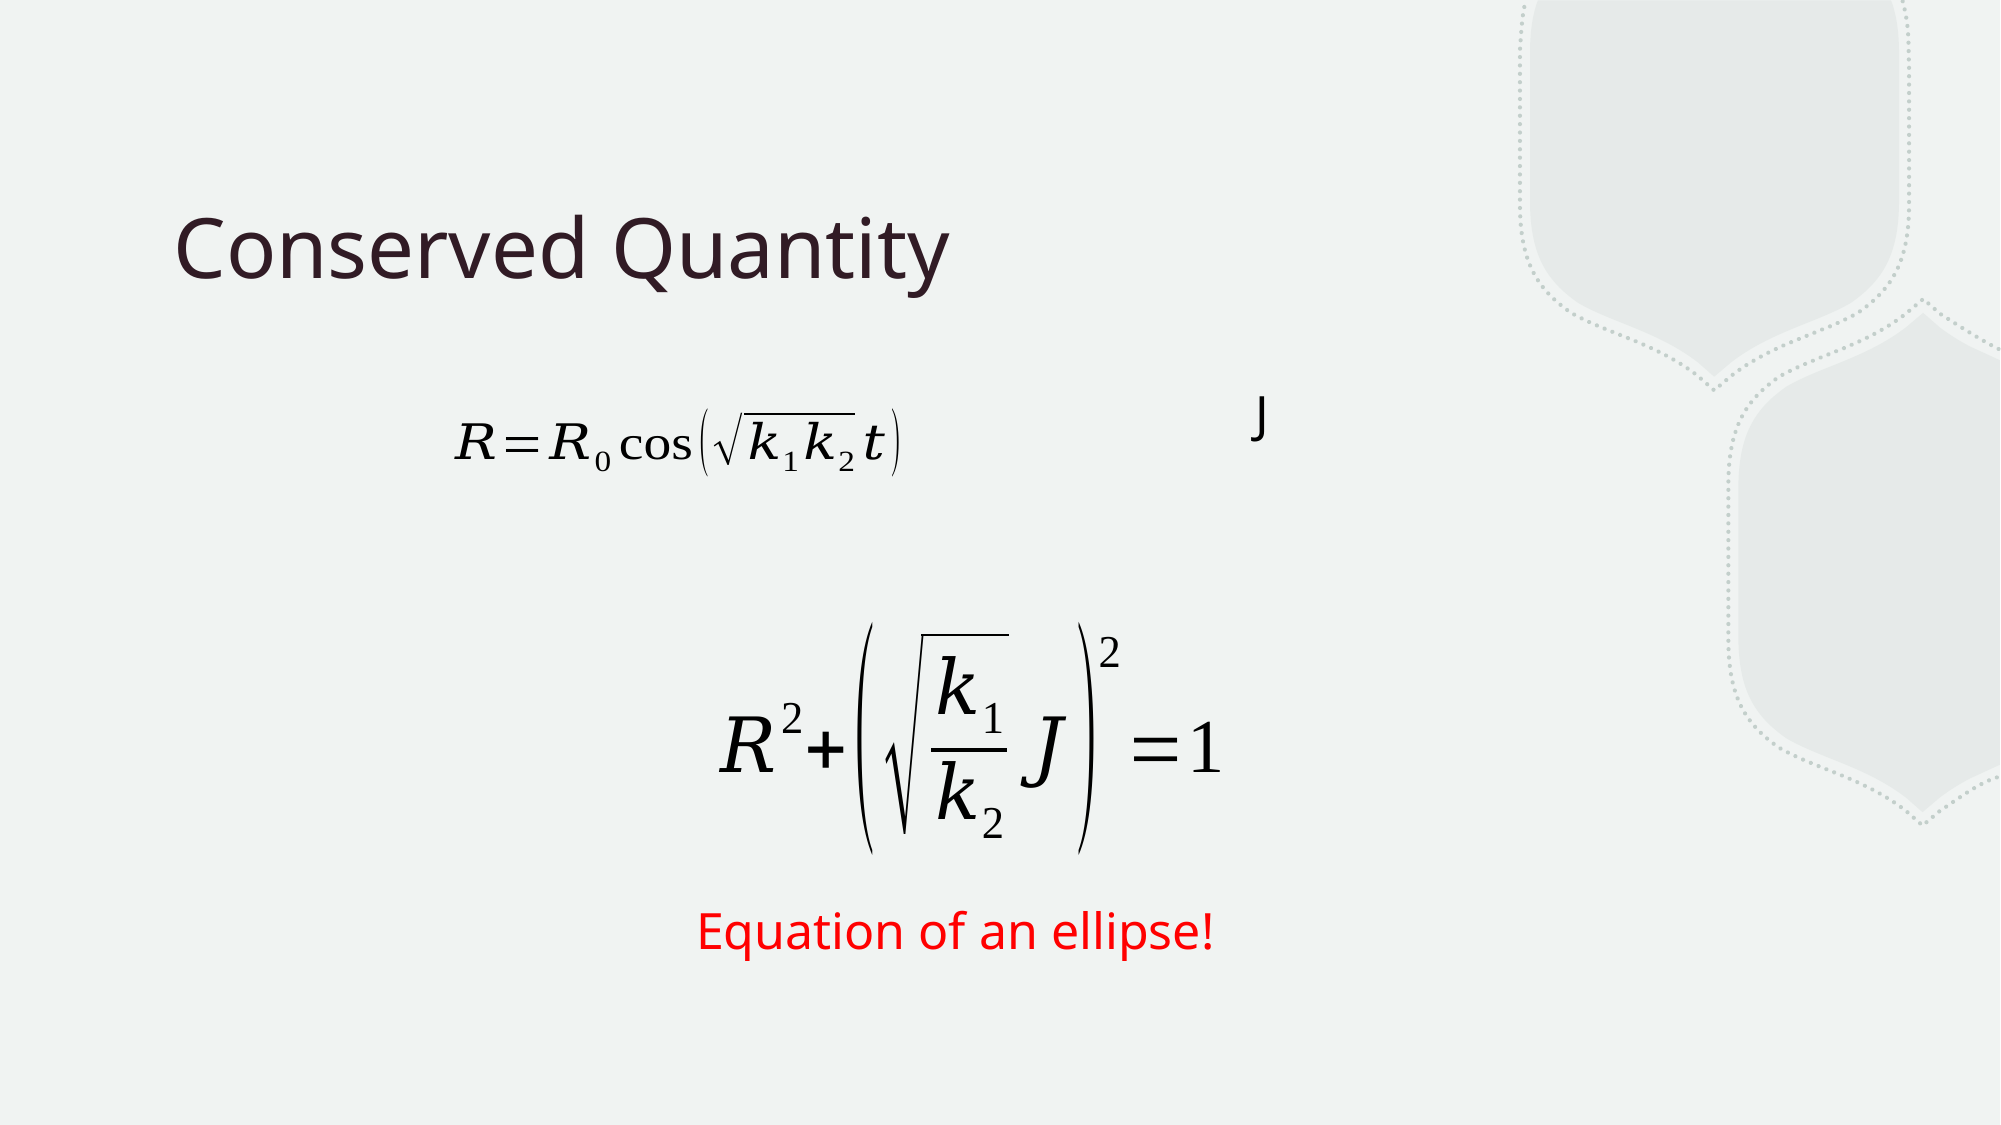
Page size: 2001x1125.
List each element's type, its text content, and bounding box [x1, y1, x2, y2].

title Conserved Quantity [158, 157, 1648, 332]
text_box Equation of an ellipse! [681, 891, 1230, 967]
